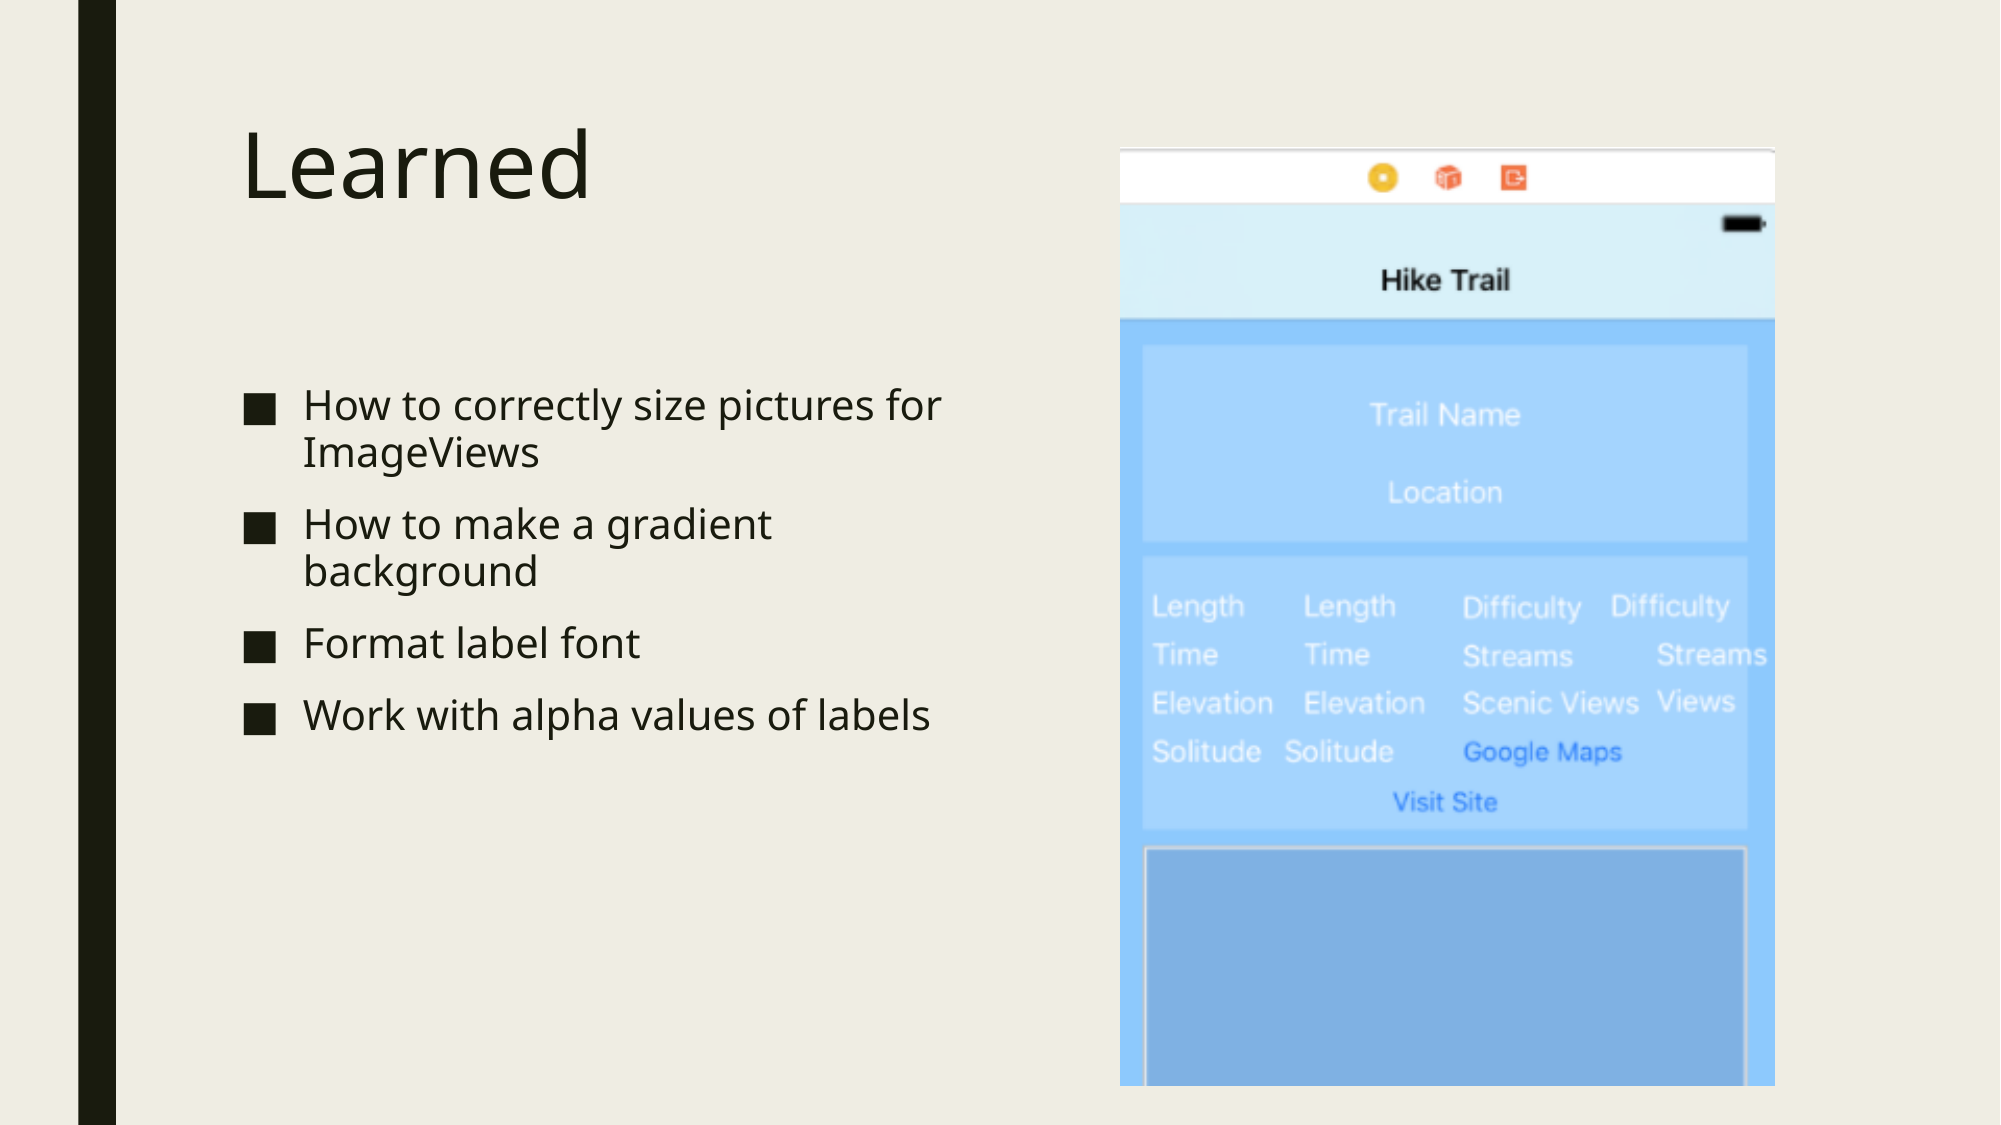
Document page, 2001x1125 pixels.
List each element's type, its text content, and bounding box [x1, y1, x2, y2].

list How to correctly size pictures for ImageViews How to make a gradient background Format label font Work with alpha values of labels [225, 375, 999, 963]
picture [1120, 147, 1775, 1086]
title Learned [225, 112, 1800, 357]
